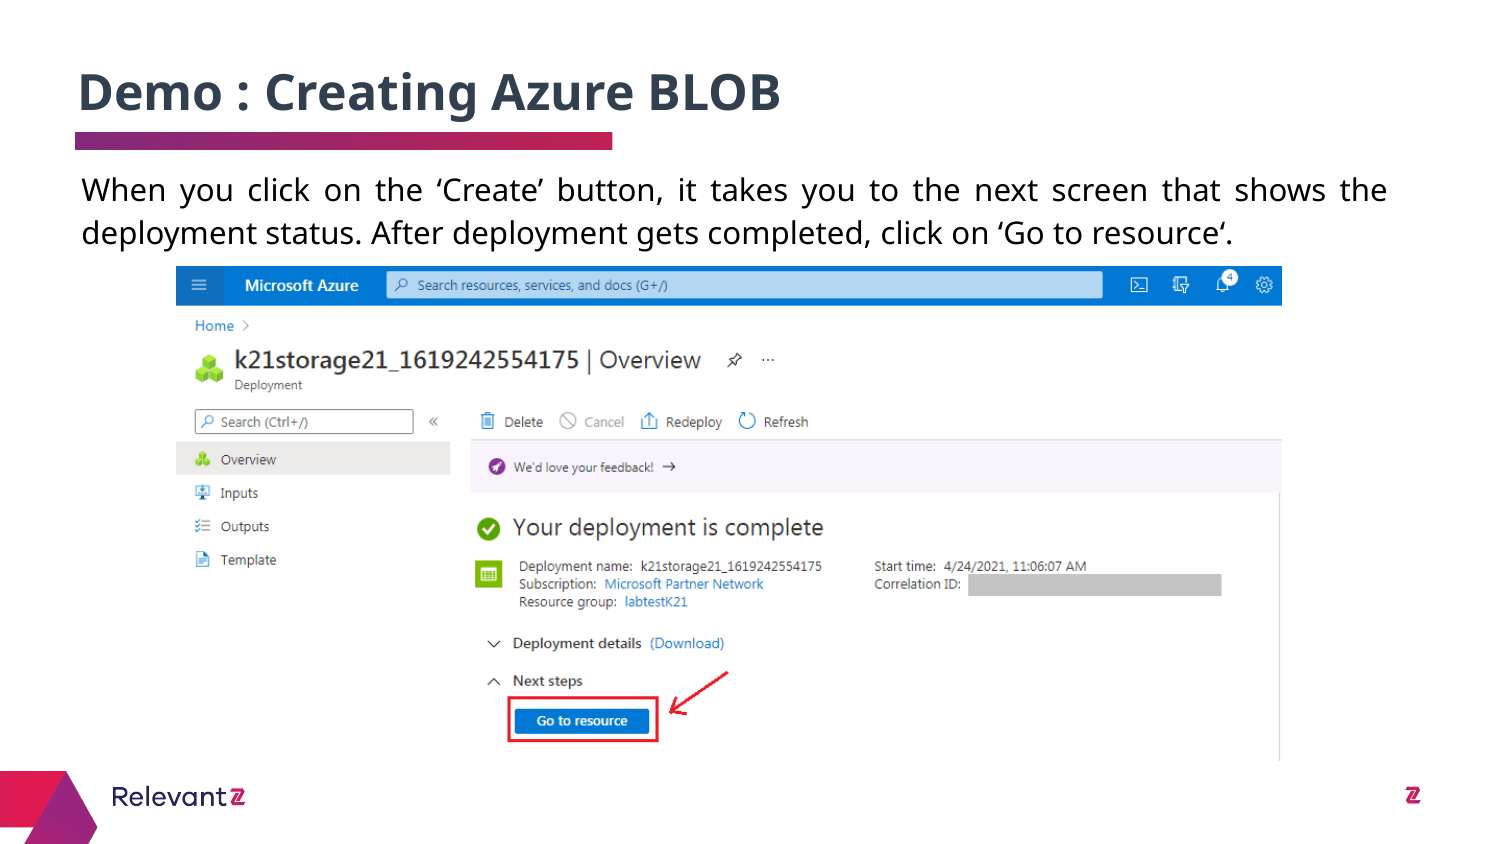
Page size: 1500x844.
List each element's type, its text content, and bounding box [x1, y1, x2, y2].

text_box Demo : Creating Azure BLOB [62, 52, 1265, 137]
picture [0, 769, 101, 844]
picture [109, 782, 250, 810]
picture [176, 266, 1282, 761]
picture [1284, 782, 1425, 810]
title When you click on the ‘Create’ button, it takes you to the next screen that shows the deployment status. After deployment gets completed, click on ‘Go to resource‘. [81, 164, 1390, 300]
